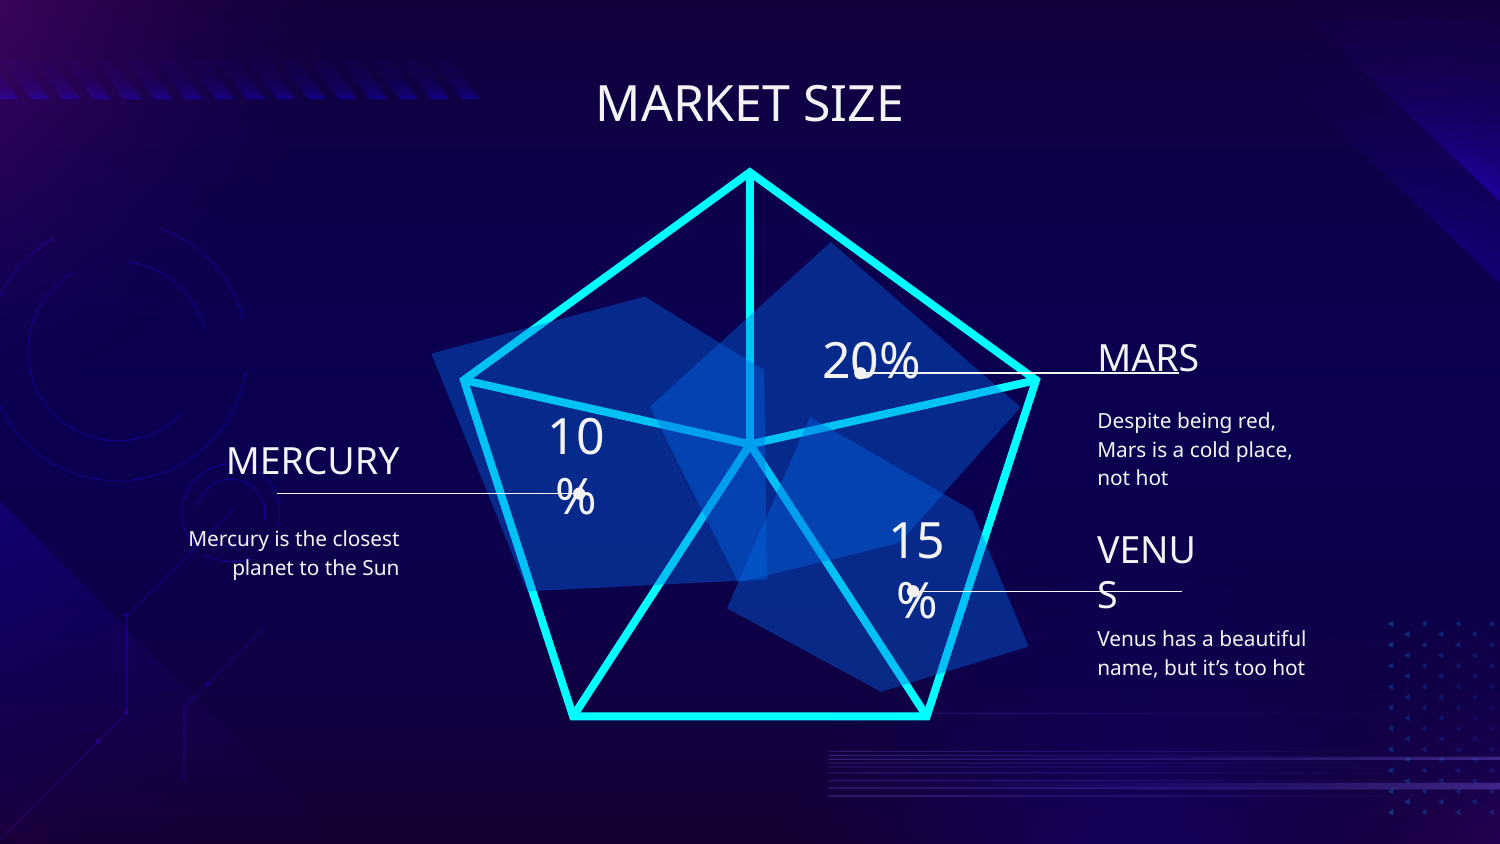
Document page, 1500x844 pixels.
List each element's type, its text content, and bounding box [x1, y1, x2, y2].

title MARKET SIZE [322, 0, 1178, 147]
text_box [982, 382, 1040, 544]
text_box [531, 167, 1032, 372]
text_box [996, 382, 1037, 392]
subtitle Mercury is the closest planet to the Sun [153, 507, 415, 690]
subtitle Venus has a beautiful name, but it’s too hot [1082, 606, 1344, 790]
subtitle 15% [855, 539, 979, 598]
picture [0, 0, 1500, 844]
text_box [902, 683, 931, 719]
text_box [569, 585, 664, 719]
subtitle MARS [1082, 327, 1221, 386]
text_box [431, 296, 767, 592]
text_box [720, 241, 1021, 513]
subtitle VENUS [1082, 542, 1221, 601]
subtitle 10% [514, 435, 638, 494]
text_box [745, 172, 754, 319]
subtitle Despite being red, Mars is a cold place, not hot [1082, 388, 1344, 530]
text_box [528, 591, 945, 721]
subtitle MERCURY [188, 421, 415, 480]
subtitle 20% [800, 329, 943, 388]
text_box [727, 417, 1029, 692]
